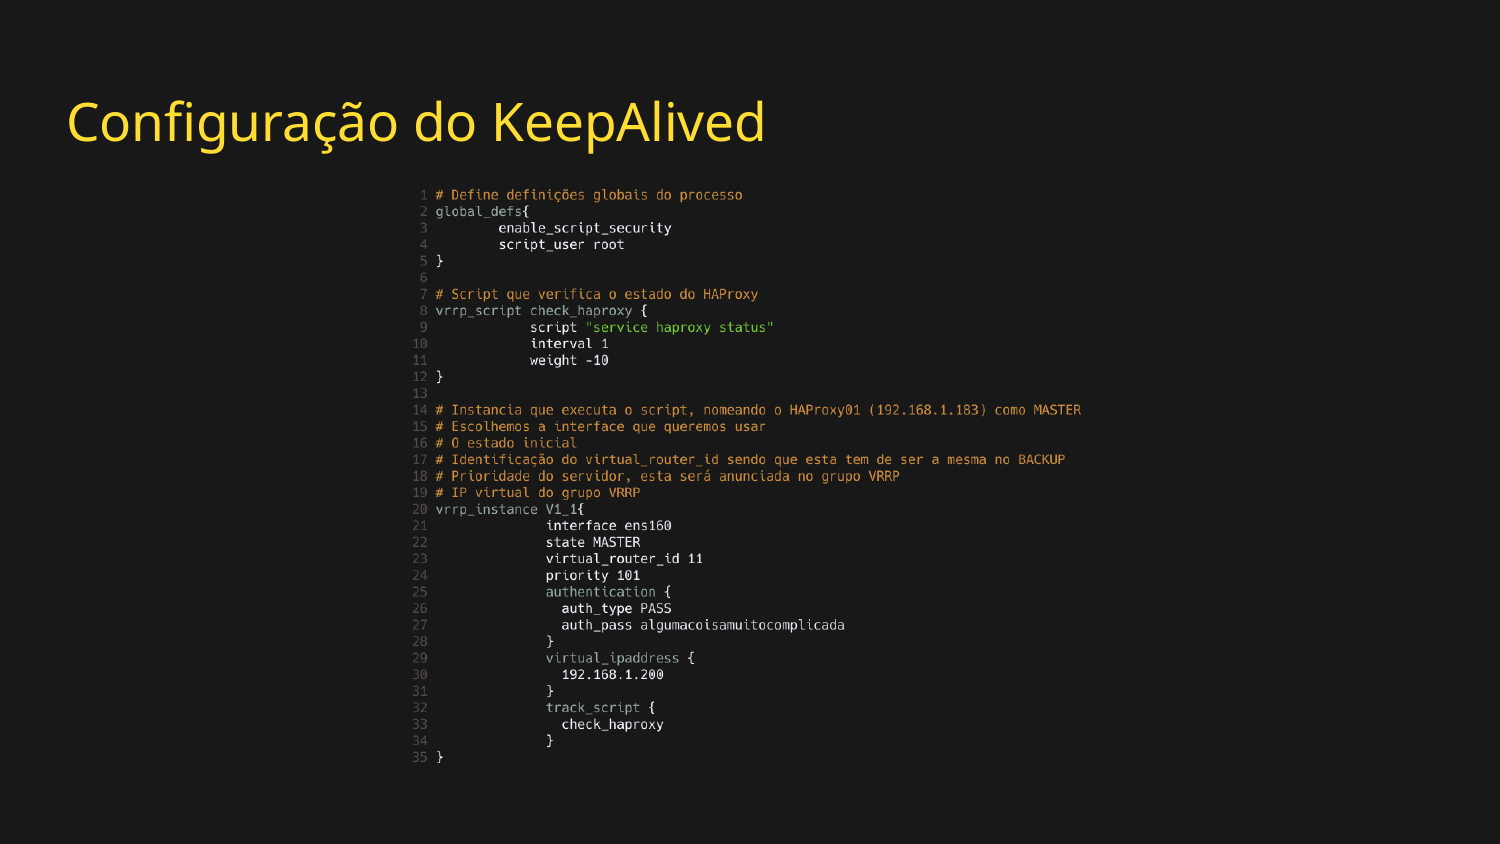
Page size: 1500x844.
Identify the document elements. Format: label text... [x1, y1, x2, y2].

title Configuração do KeepAlived [51, 72, 1449, 167]
picture [406, 188, 1094, 764]
